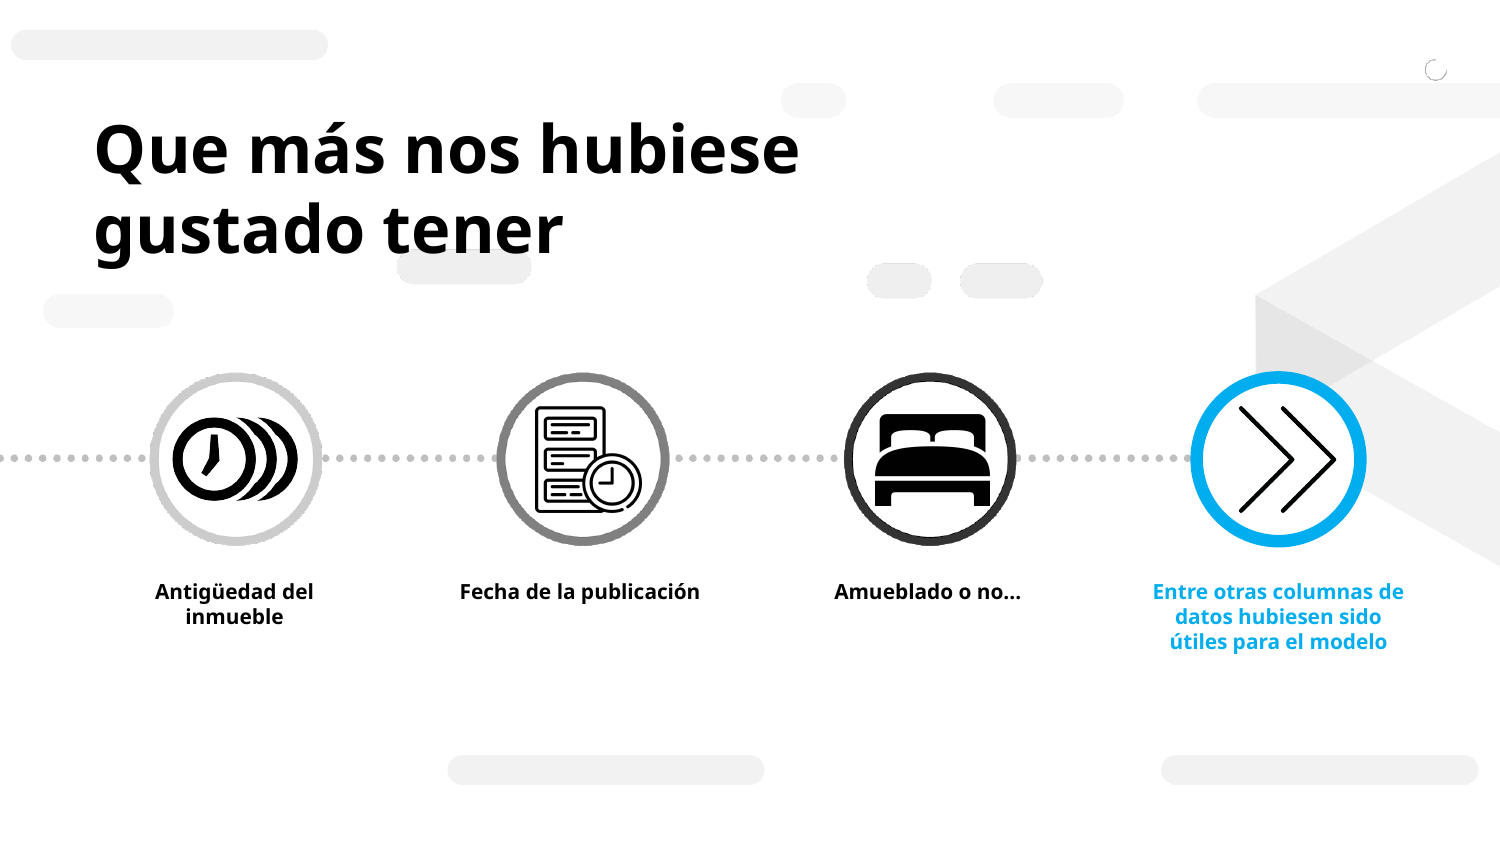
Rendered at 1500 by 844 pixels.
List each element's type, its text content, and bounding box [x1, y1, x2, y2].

text_box [1196, 377, 1340, 542]
text_box Que más nos hubiese gustado tener [93, 106, 861, 182]
text_box Fecha de la publicación [449, 578, 711, 632]
text_box Antigüedad del inmueble [104, 578, 365, 610]
text_box Amueblado o no... [797, 578, 1059, 632]
text_box Entre otras columnas de datos hubiesen sido útiles para el modelo [1148, 578, 1409, 640]
picture [0, 0, 1500, 844]
text_box [1341, 406, 1361, 509]
